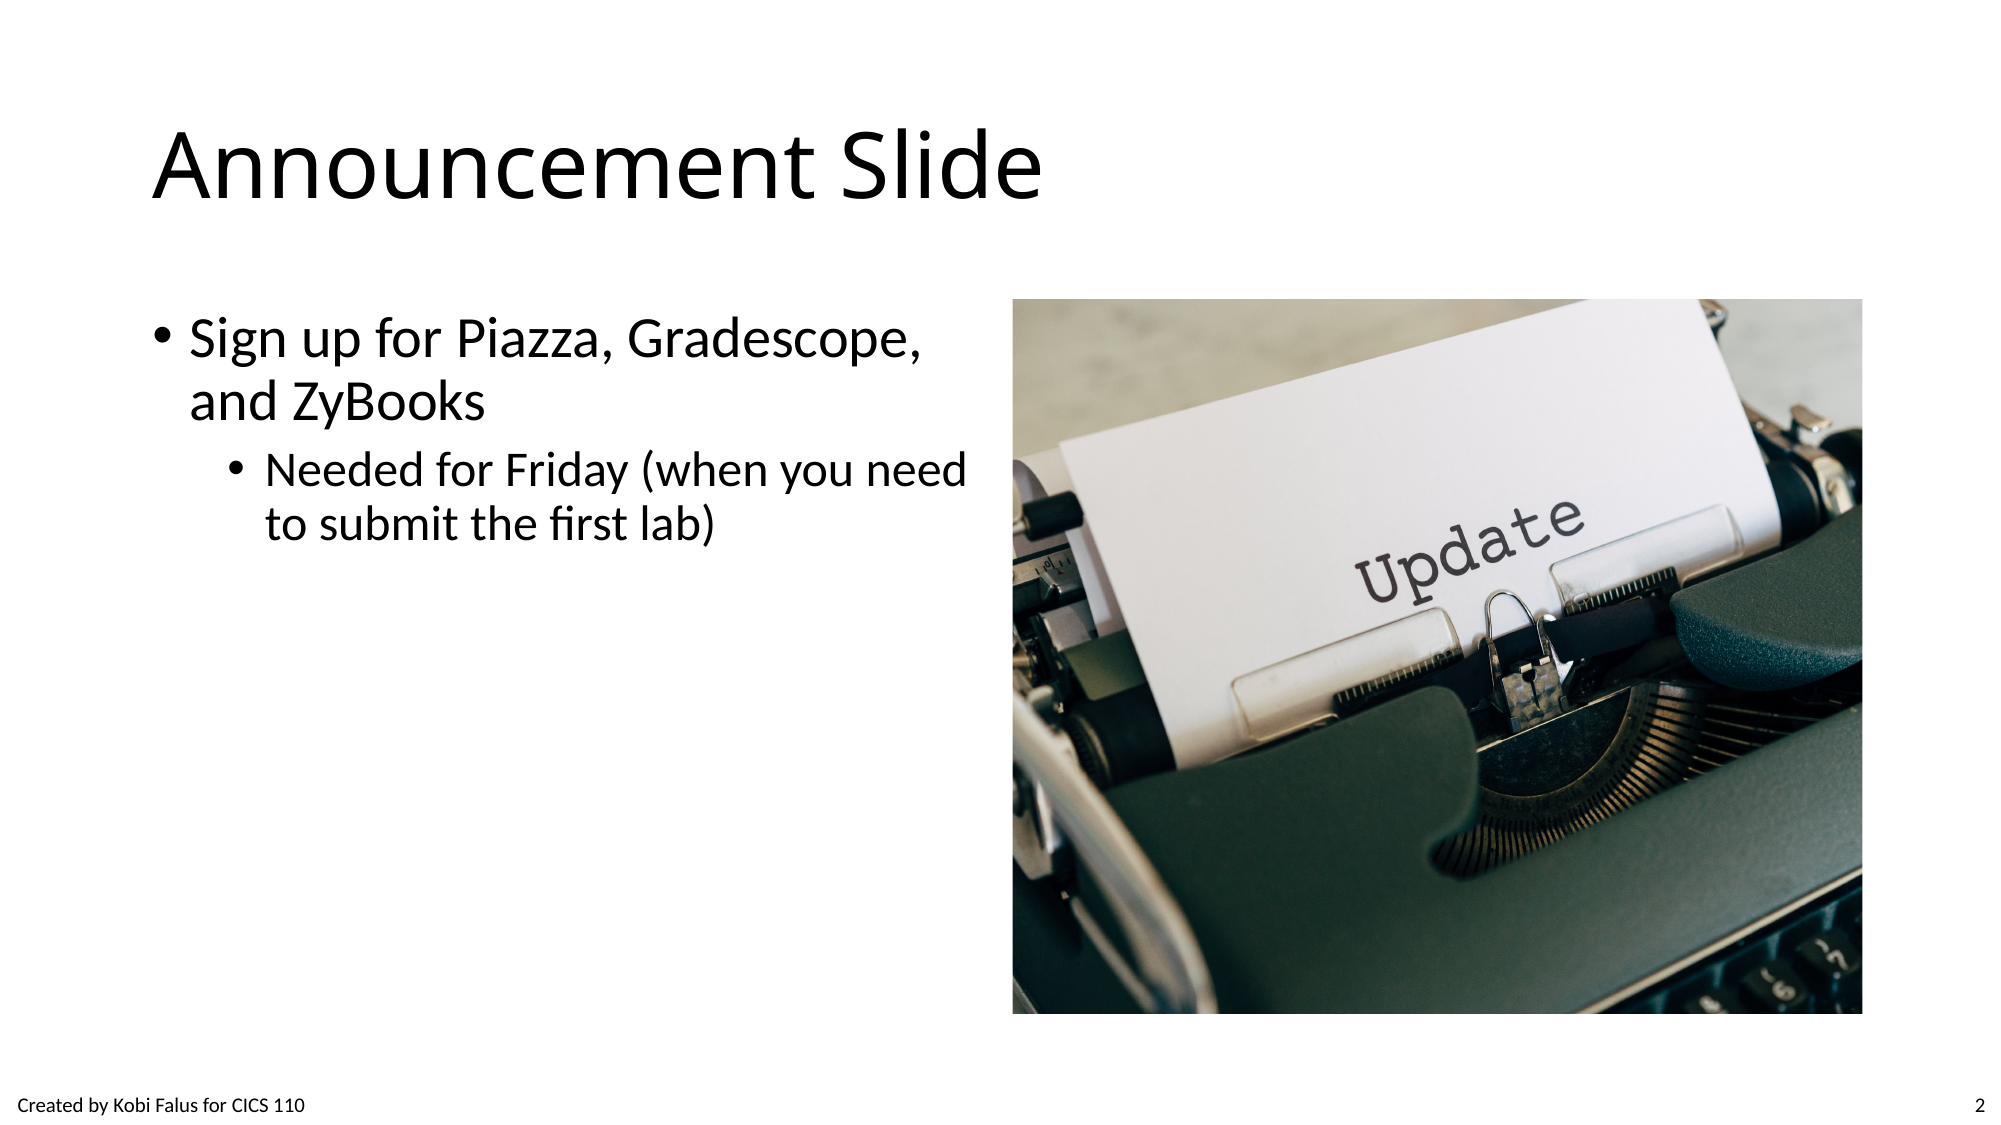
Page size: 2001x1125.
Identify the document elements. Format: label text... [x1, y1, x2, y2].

list Sign up for Piazza, Gradescope, and ZyBooks Needed for Friday (when you need to submit the first lab) [137, 299, 988, 1014]
title Announcement Slide [137, 59, 1863, 278]
picture [1012, 299, 1863, 1014]
